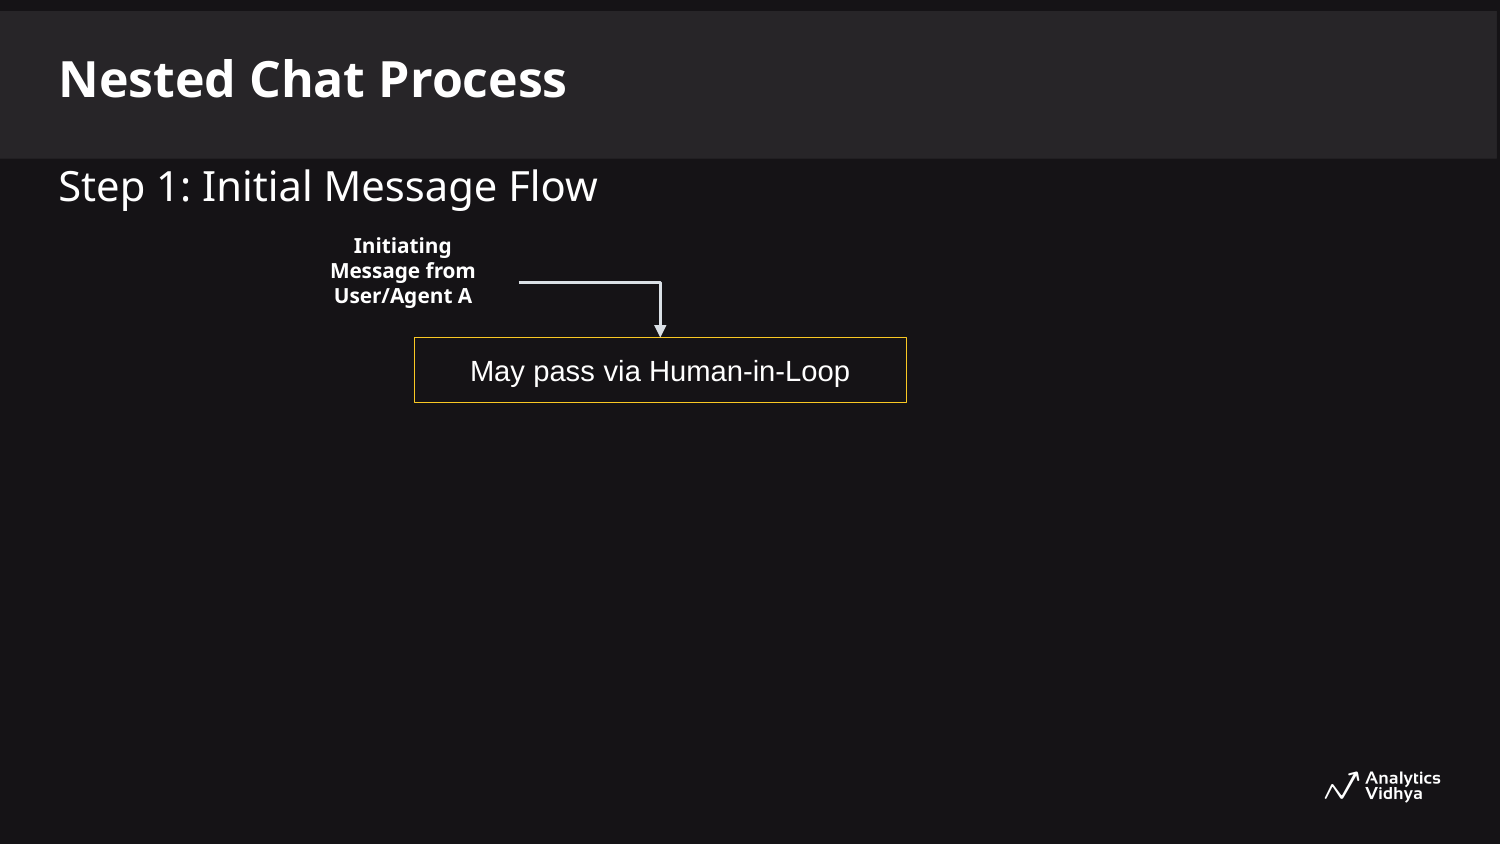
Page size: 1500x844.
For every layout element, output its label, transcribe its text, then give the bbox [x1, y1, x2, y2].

picture [1320, 769, 1445, 805]
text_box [518, 282, 661, 338]
text_box [0, 11, 1497, 159]
text_box May pass via Human-in-Loop [414, 337, 907, 403]
text_box Initiating Message from User/Agent A [287, 232, 519, 342]
text_box Step 1: Initial Message Flow [43, 144, 1355, 232]
text_box Nested Chat Process [43, 32, 1355, 119]
